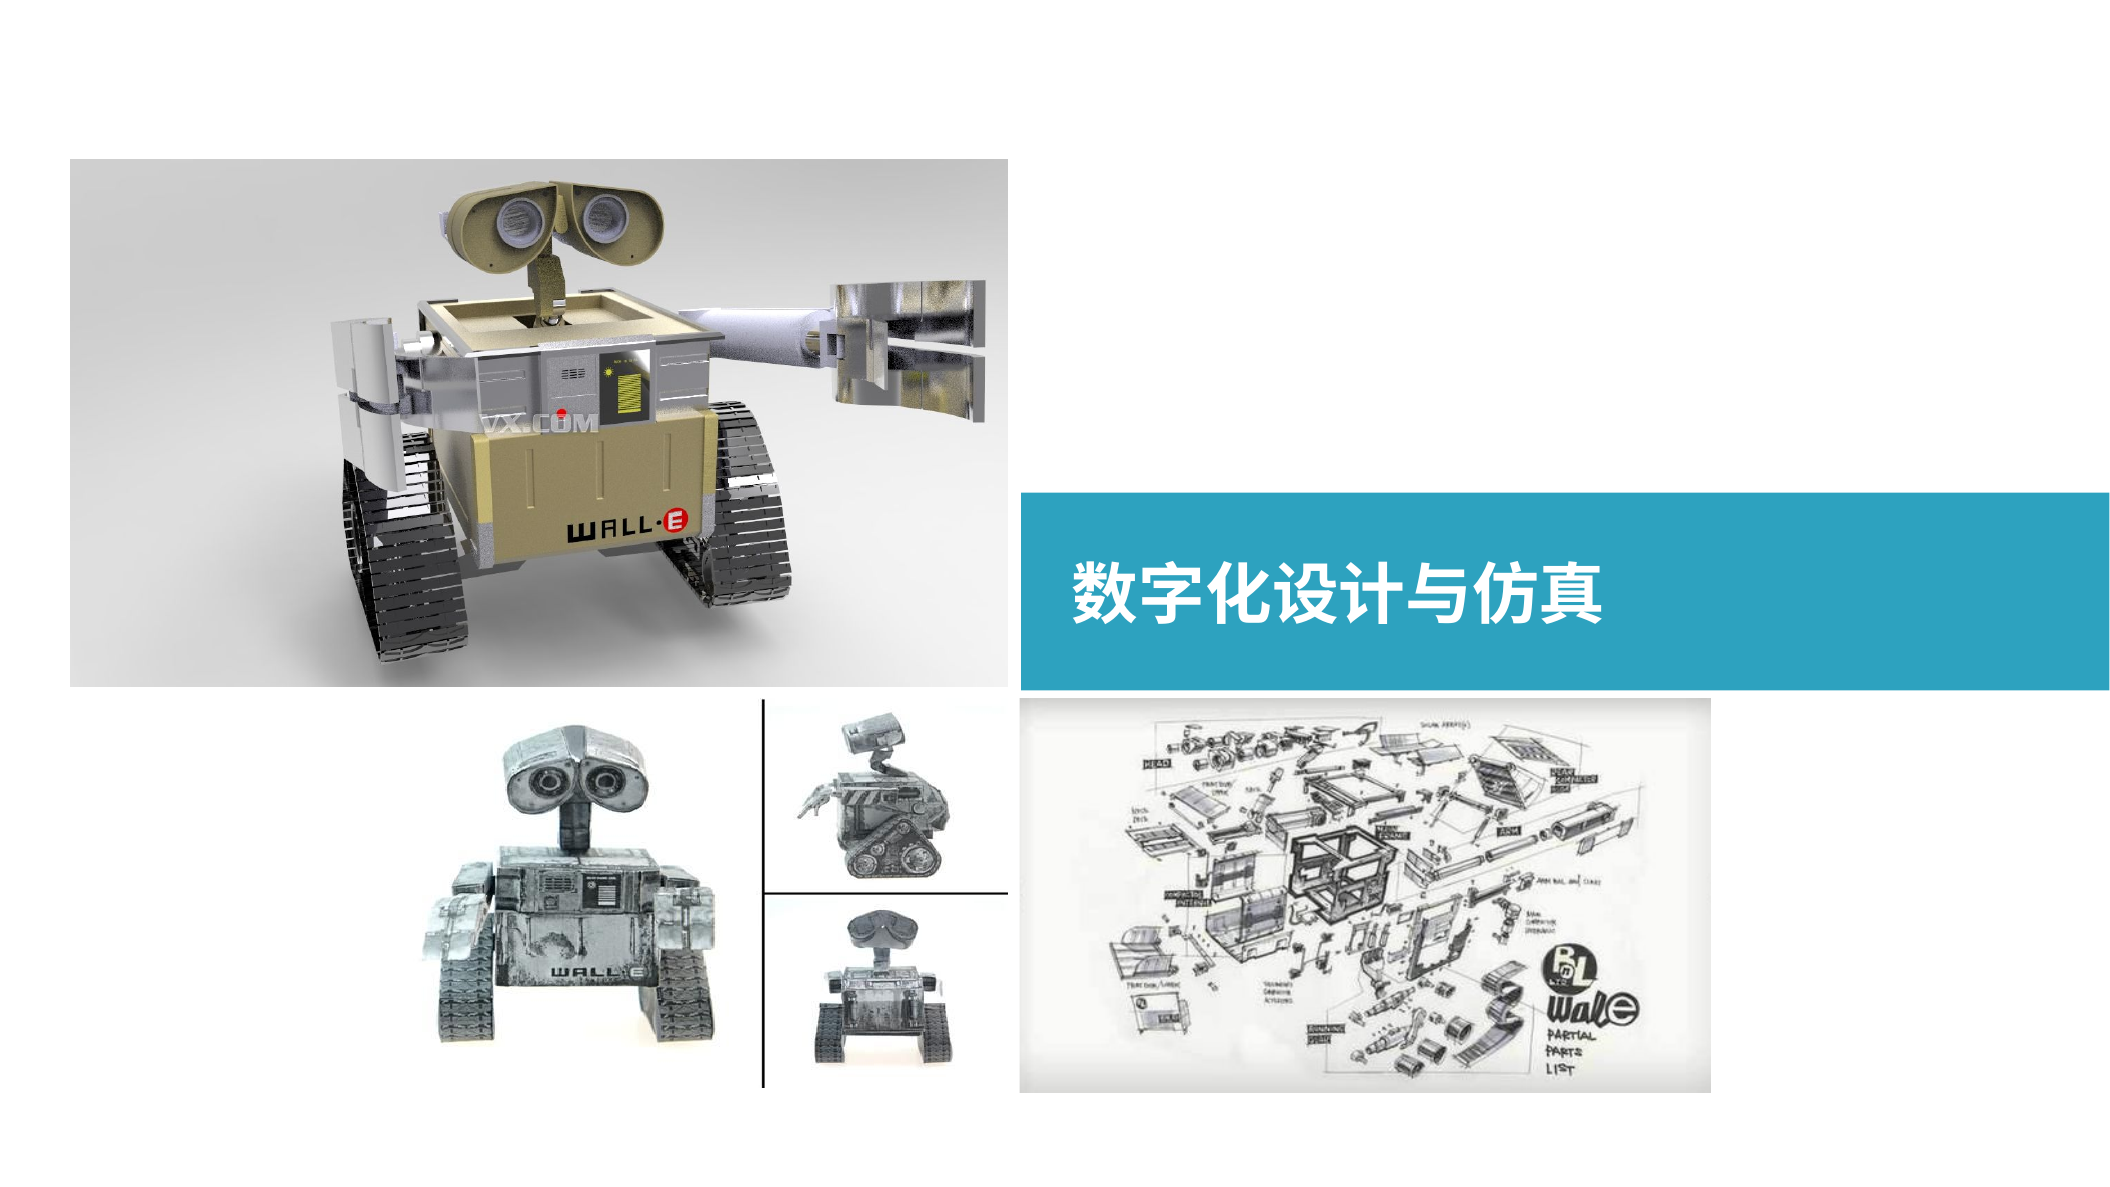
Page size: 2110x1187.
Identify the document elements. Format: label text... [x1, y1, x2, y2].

picture [70, 159, 1008, 687]
text_box 数字化设计与仿真 [1057, 544, 1621, 639]
text_box [1021, 492, 2110, 691]
picture [1019, 698, 1711, 1093]
picture [386, 698, 1008, 1088]
